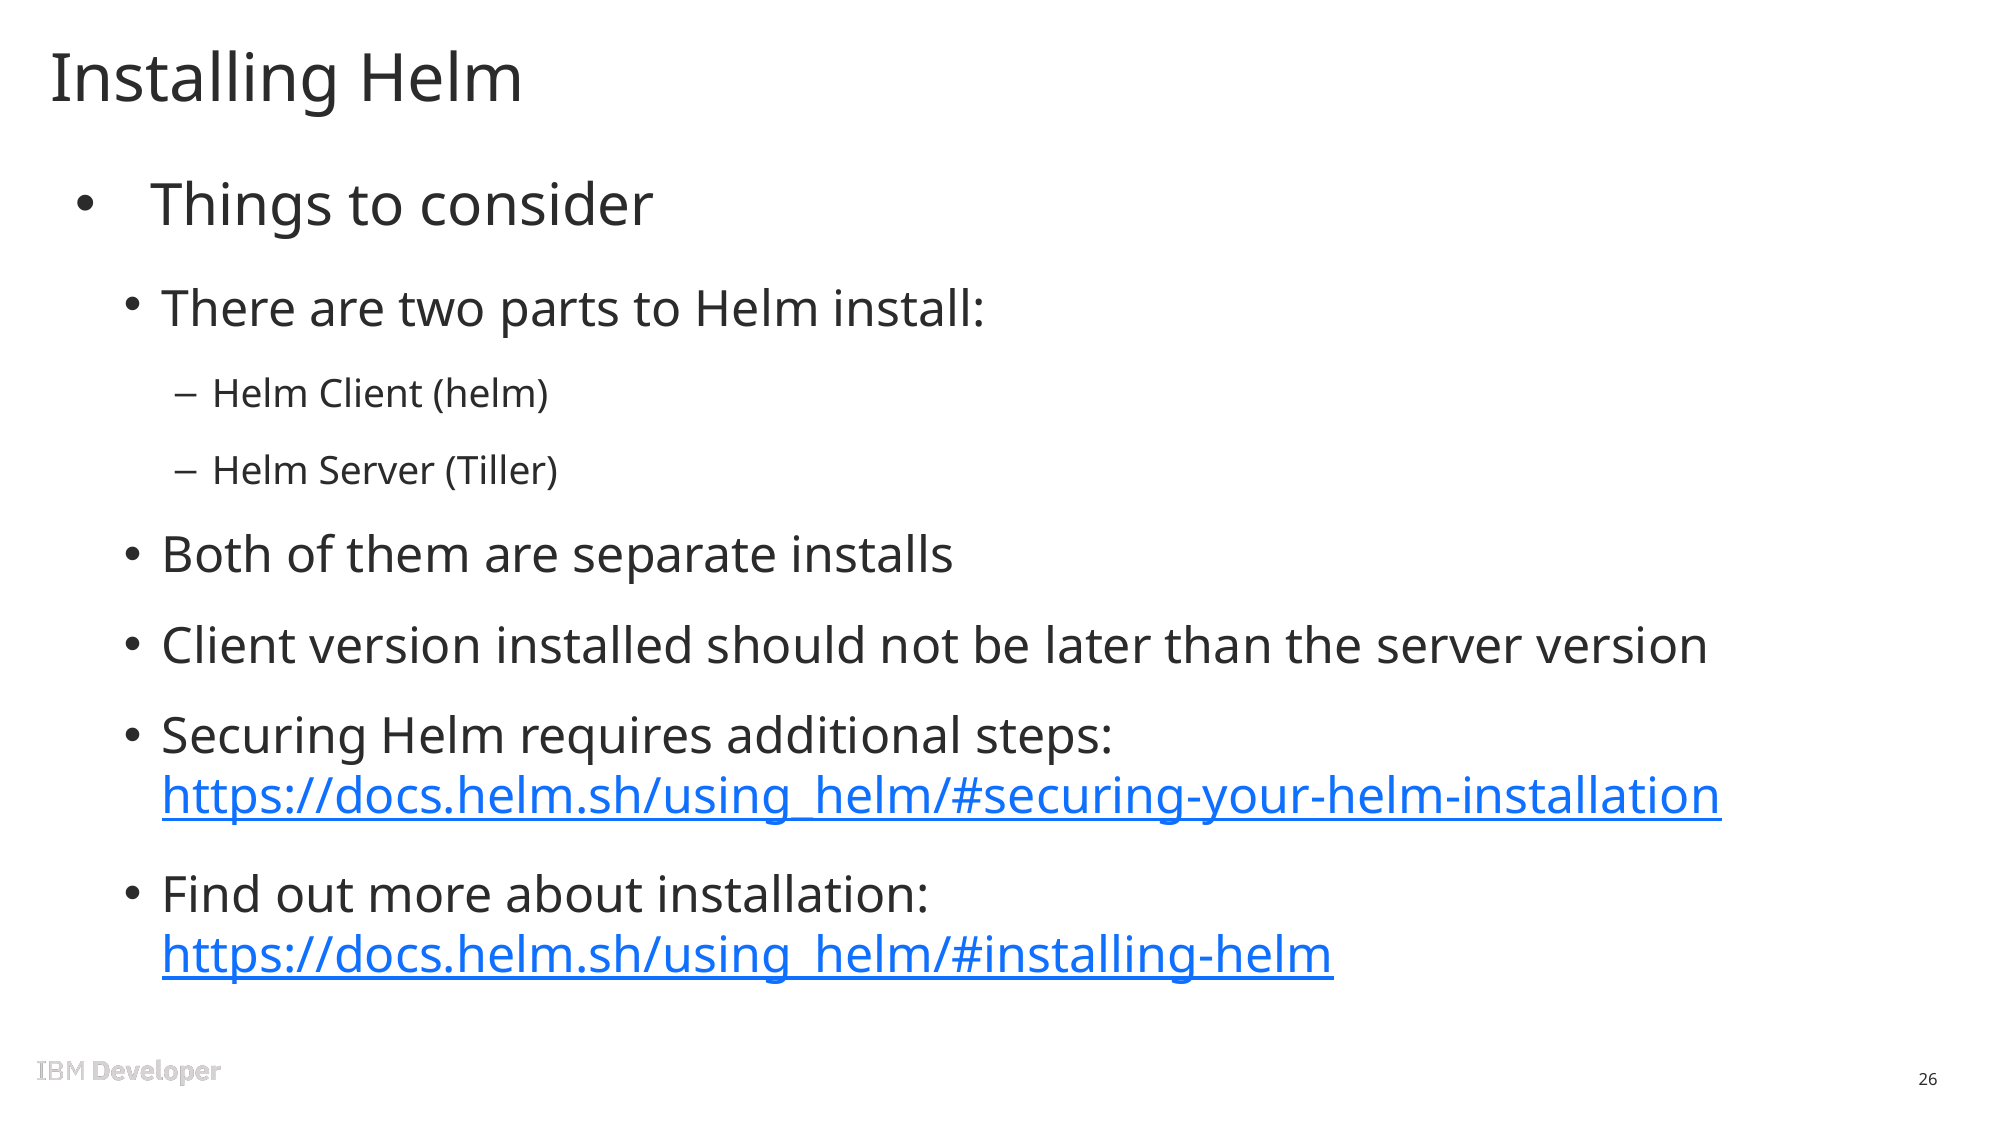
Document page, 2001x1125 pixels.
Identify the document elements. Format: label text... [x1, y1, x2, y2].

slide_number 26 [1487, 1050, 1938, 1110]
title Installing Helm [50, 43, 950, 1027]
list Things to consider There are two parts to Helm install: Helm Client (helm) Helm Server (Tiller) Both of them are separate installs Client version installed should not be later than the server version Securing Helm requires additional steps: https://docs.helm.sh/using_helm/#securing-your-helm-installation Find out more about installation: https://docs.helm.sh/using_helm/#installing-helm [75, 167, 1938, 1050]
